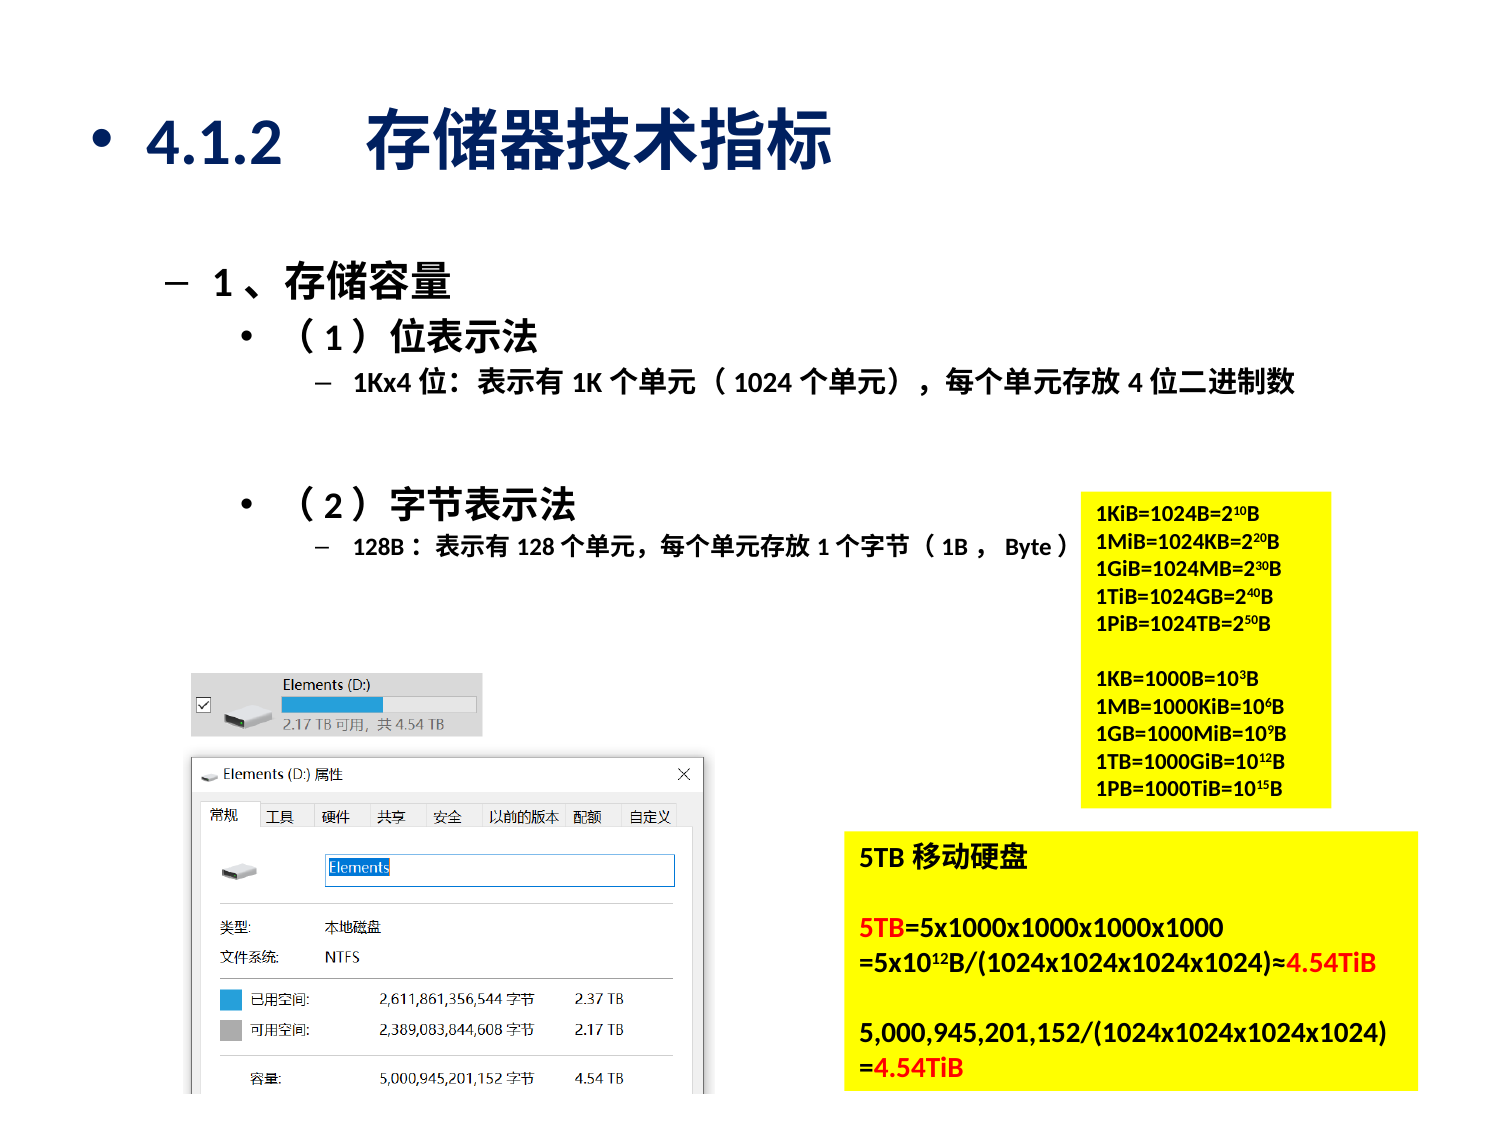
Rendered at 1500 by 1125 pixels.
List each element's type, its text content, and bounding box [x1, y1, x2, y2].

picture [182, 663, 715, 1095]
text_box 1KiB=1024B=210B 1MiB=1024KB=220B 1GiB=1024MB=230B 1TiB=1024GB=240B 1PiB=1024TB=250B 1KB=1000B=103B 1MB=1000KiB=106B 1GB=1000MiB=109B 1TB=1000GiB=1012B 1PB=1000TiB=1015B [1080, 491, 1332, 809]
text_box 5TB移动硬盘 5TB=5x1000x1000x1000x1000 =5x1012B/(1024x1024x1024x1024)≈4.54TiB 5,000,945,201,152/(1024x1024x1024x1024) =4.54TiB [844, 831, 1419, 1091]
list 4.1.2 存储器技术指标 1、存储容量 （1）位表示法 1Kx4位：表示有1K个单元（1024个单元），每个单元存放4位二进制数 （2）字节表示法 128B：表示有128个单元，每个单元存放1个字节（1B，Byte） [75, 90, 1425, 833]
